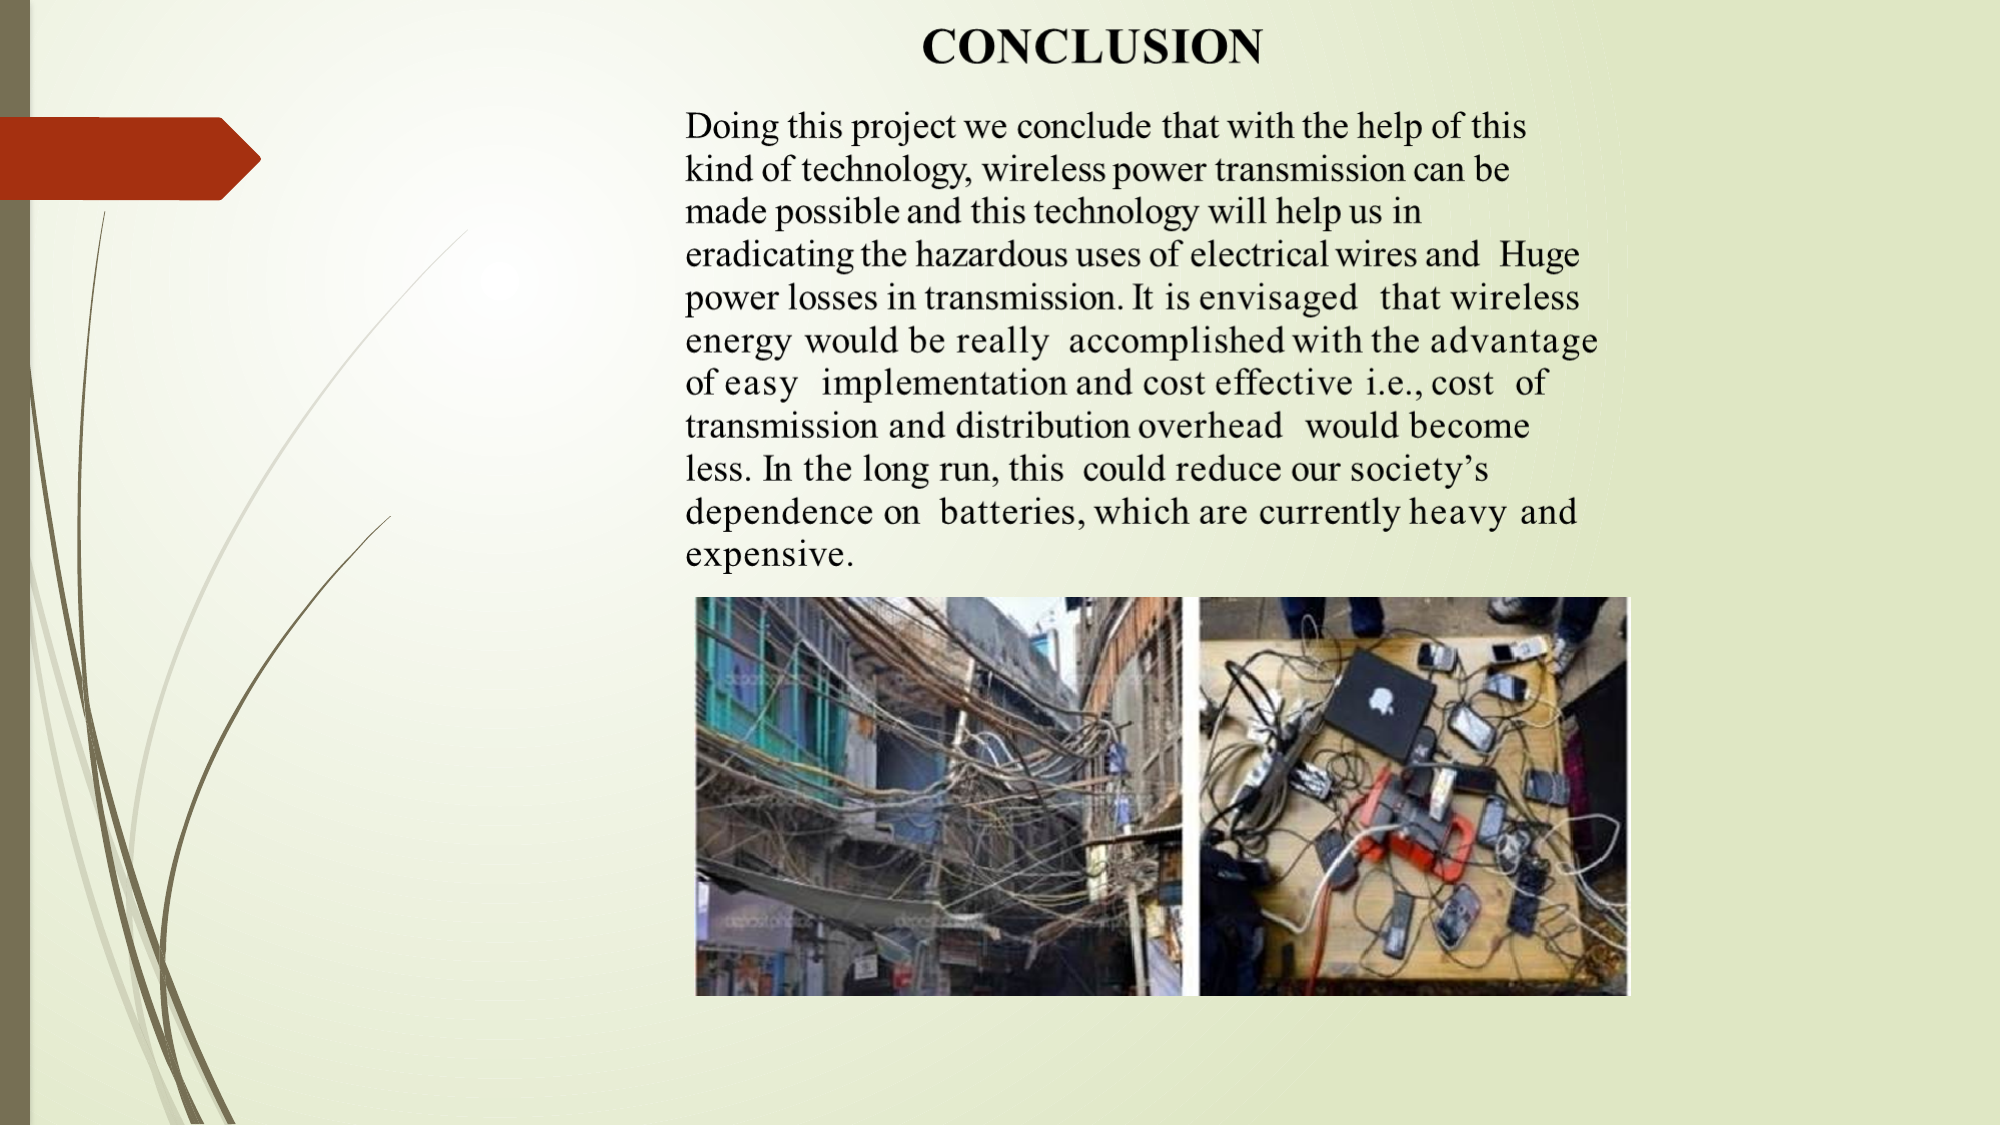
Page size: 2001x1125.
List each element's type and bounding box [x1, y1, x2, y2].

picture [662, 0, 1632, 996]
